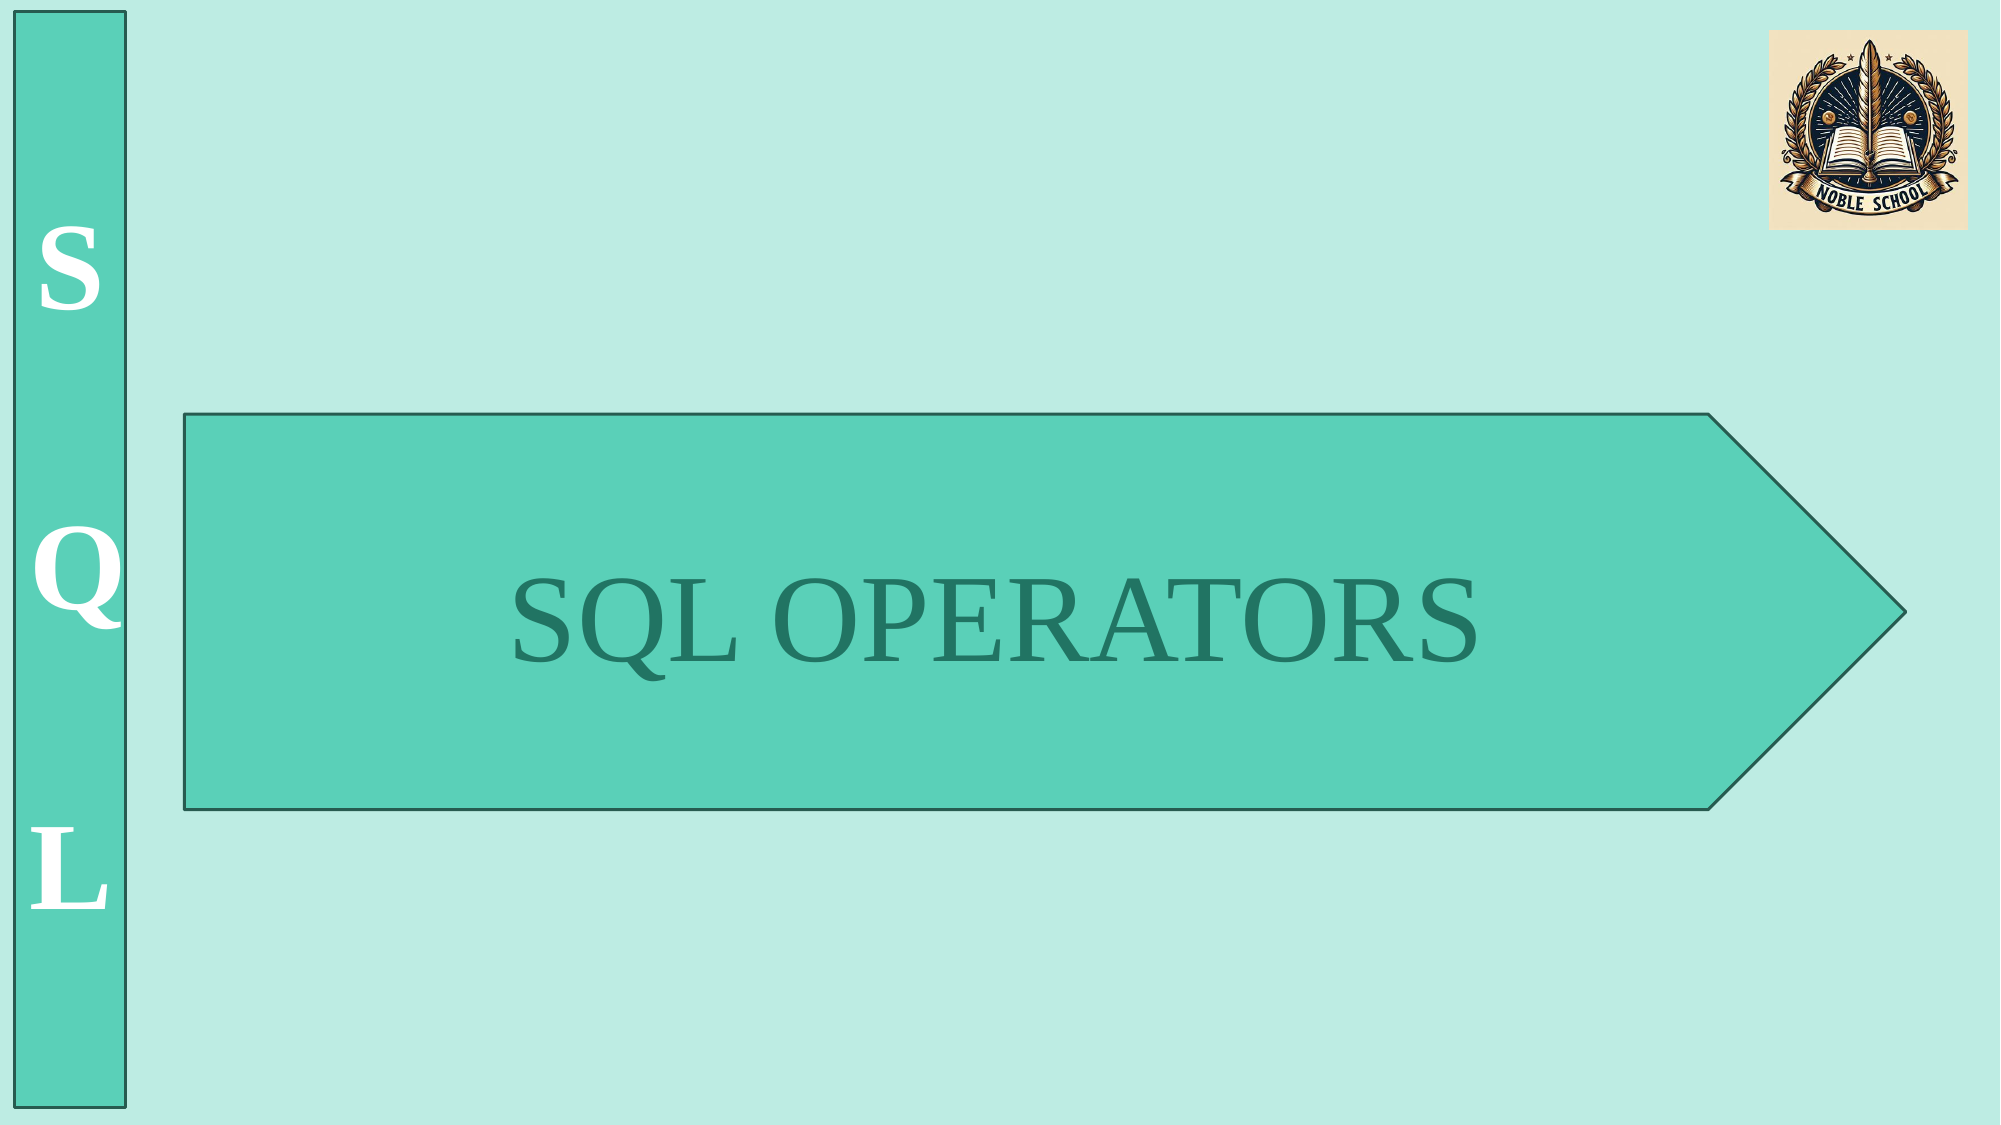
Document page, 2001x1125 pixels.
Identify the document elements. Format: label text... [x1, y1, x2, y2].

text_box SQL OPERATORS [182, 412, 1907, 812]
text_box S Q L [13, 10, 127, 1109]
picture [1769, 30, 1968, 230]
